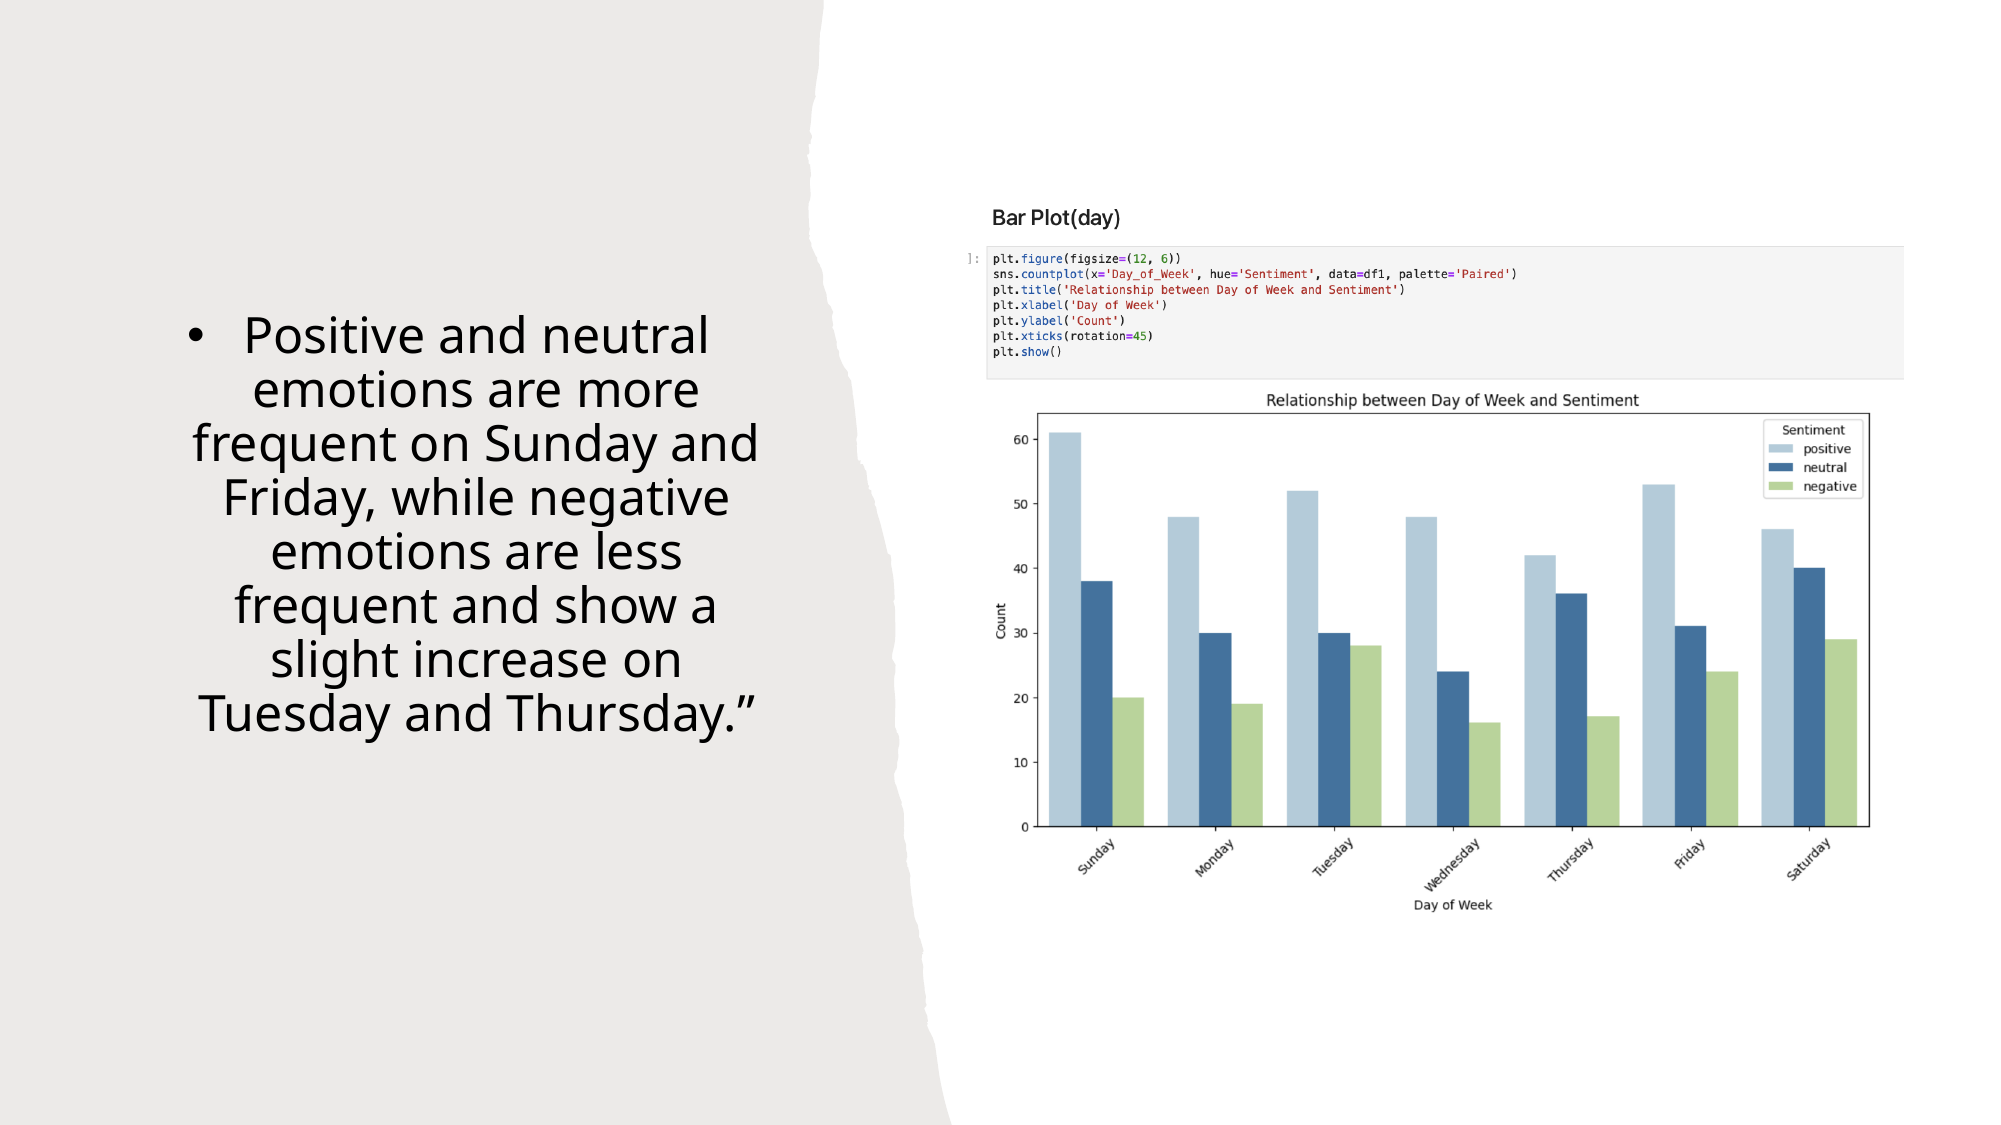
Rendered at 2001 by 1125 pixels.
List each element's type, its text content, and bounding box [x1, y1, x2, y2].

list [966, 203, 1905, 917]
text_box [0, 0, 954, 1125]
text_box [810, 0, 2000, 1125]
title Positive and neutral emotions are more frequent on Sunday and Friday, while negative emotions are less frequent and show a slight increase on Tuesday and Thursday.” [110, 291, 788, 750]
